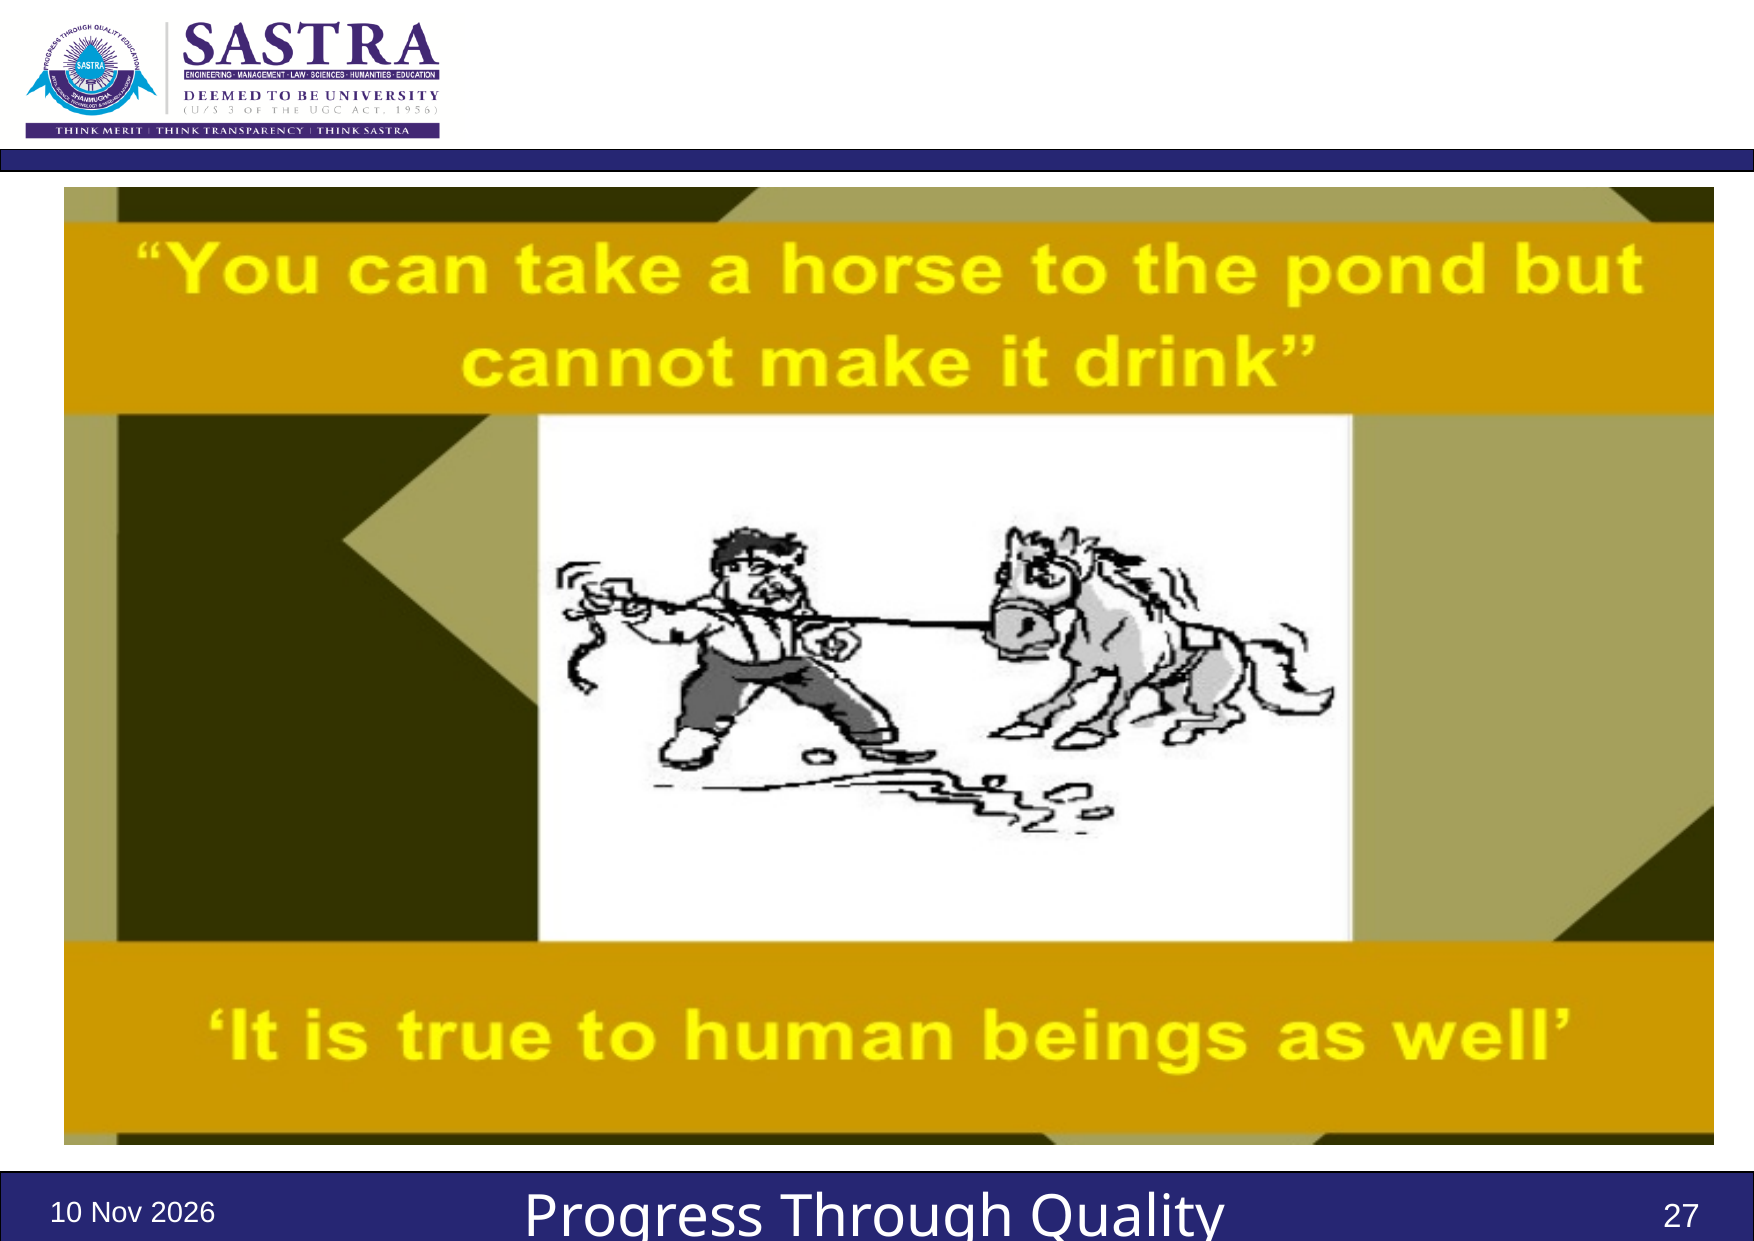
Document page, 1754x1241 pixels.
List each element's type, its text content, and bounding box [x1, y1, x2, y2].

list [64, 187, 1715, 1146]
slide_number 27 [1307, 1184, 1718, 1237]
slide_number 9-Sep-24 [32, 1184, 267, 1236]
picture [0, 13, 465, 146]
